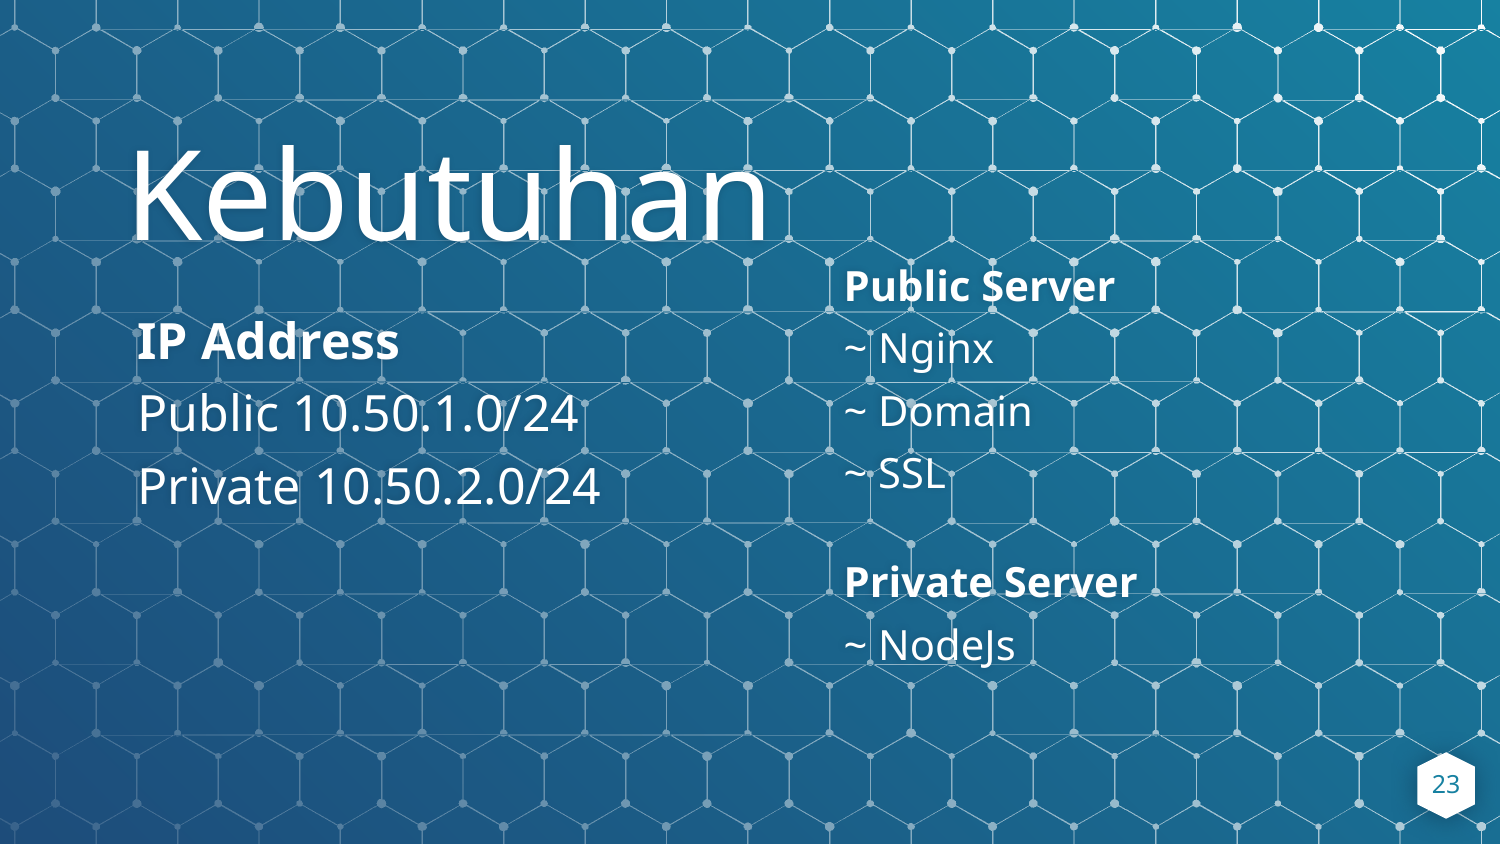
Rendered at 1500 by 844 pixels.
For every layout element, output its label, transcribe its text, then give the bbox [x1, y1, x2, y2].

text_box Private Server ~ NodeJs [843, 555, 1344, 749]
title Kebutuhan [125, 96, 1113, 304]
slide_number 23 [1417, 752, 1475, 819]
subtitle IP Address Public 10.50.1.0/24 Private 10.50.2.0/24 [137, 309, 638, 502]
text_box Public Server ~ Nginx ~ Domain ~ SSL [843, 259, 1344, 452]
